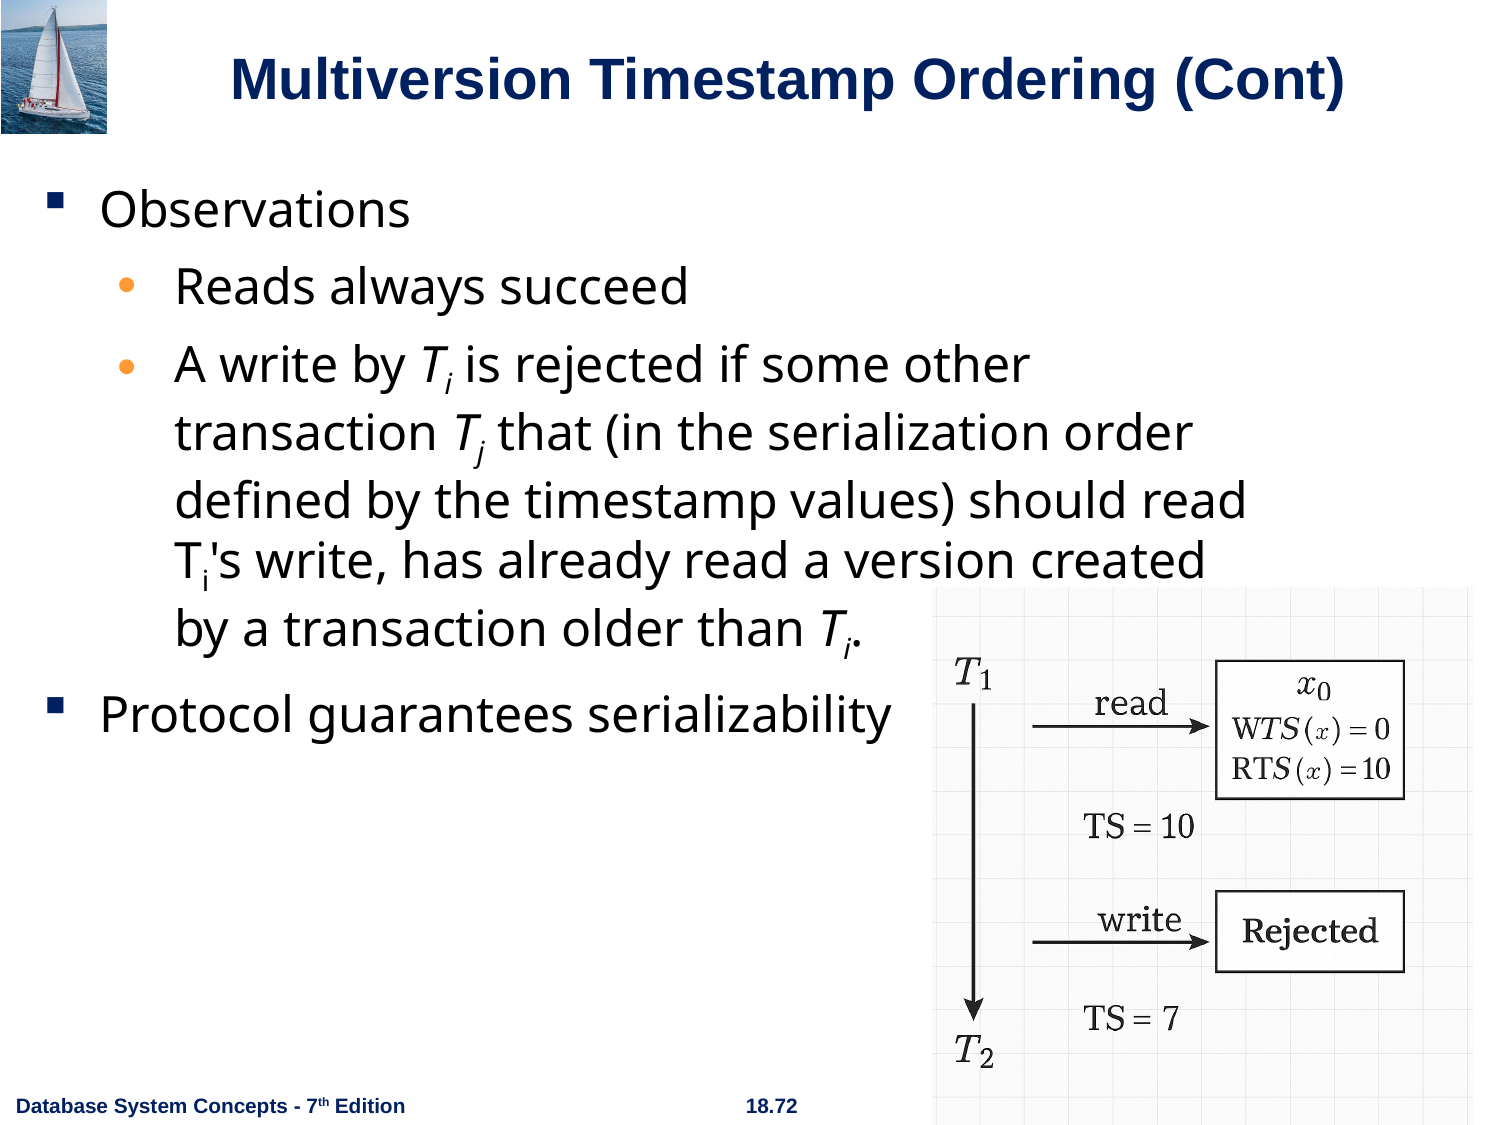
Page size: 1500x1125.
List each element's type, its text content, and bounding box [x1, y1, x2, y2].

picture [932, 586, 1473, 1125]
title Multiversion Timestamp Ordering (Cont) [125, 18, 1452, 120]
picture [1, 0, 107, 134]
list Observations Reads always succeed A write by Ti is rejected if some other transaction Tj that (in the serialization order defined by the timestamp values) should read Ti's write, has already read a version created by a transaction older than Ti. Protocol guarantees serializability [27, 169, 1285, 1051]
